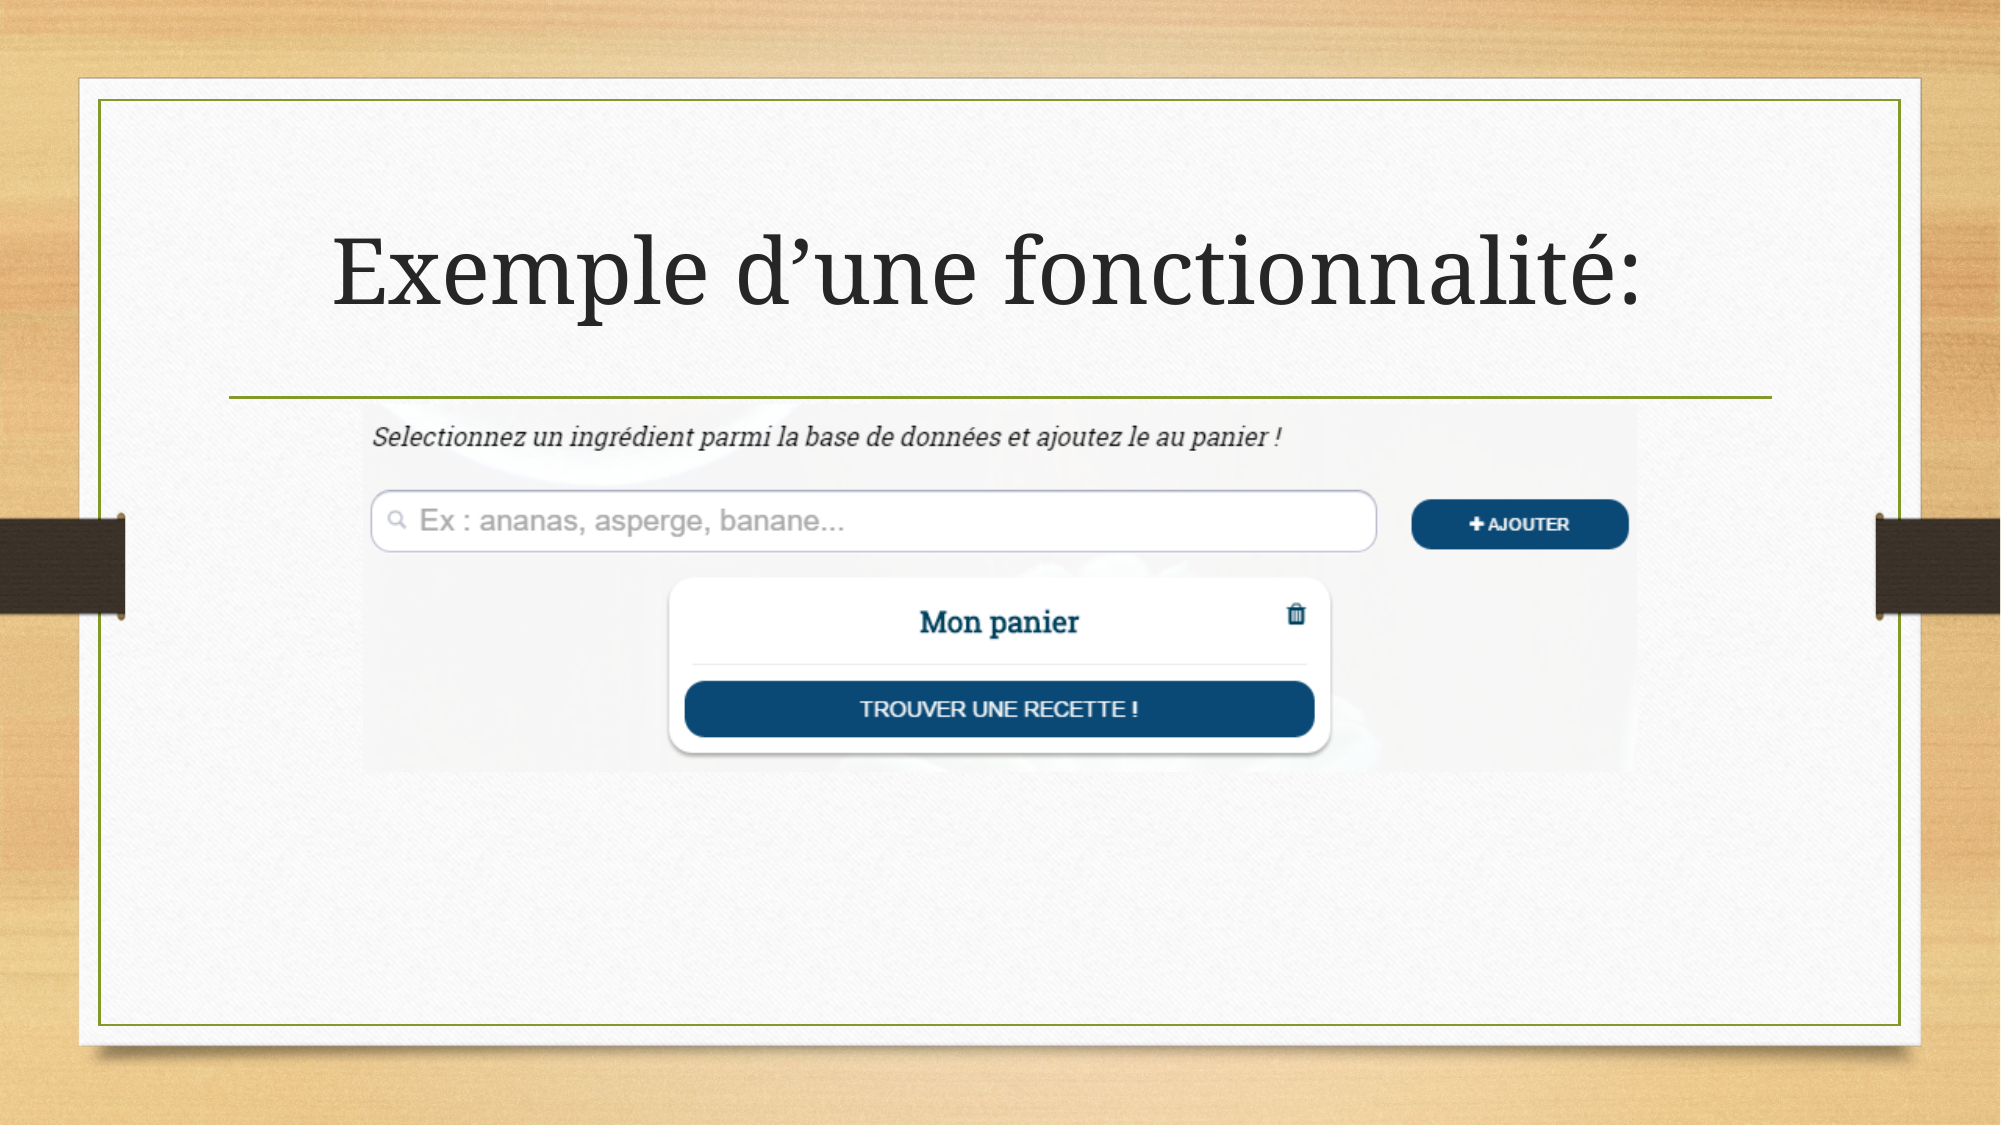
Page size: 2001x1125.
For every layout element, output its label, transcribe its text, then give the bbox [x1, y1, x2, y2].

picture [0, 0, 2001, 1125]
title Exemple d’une fonctionnalité: [212, 161, 1788, 375]
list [362, 404, 1638, 772]
